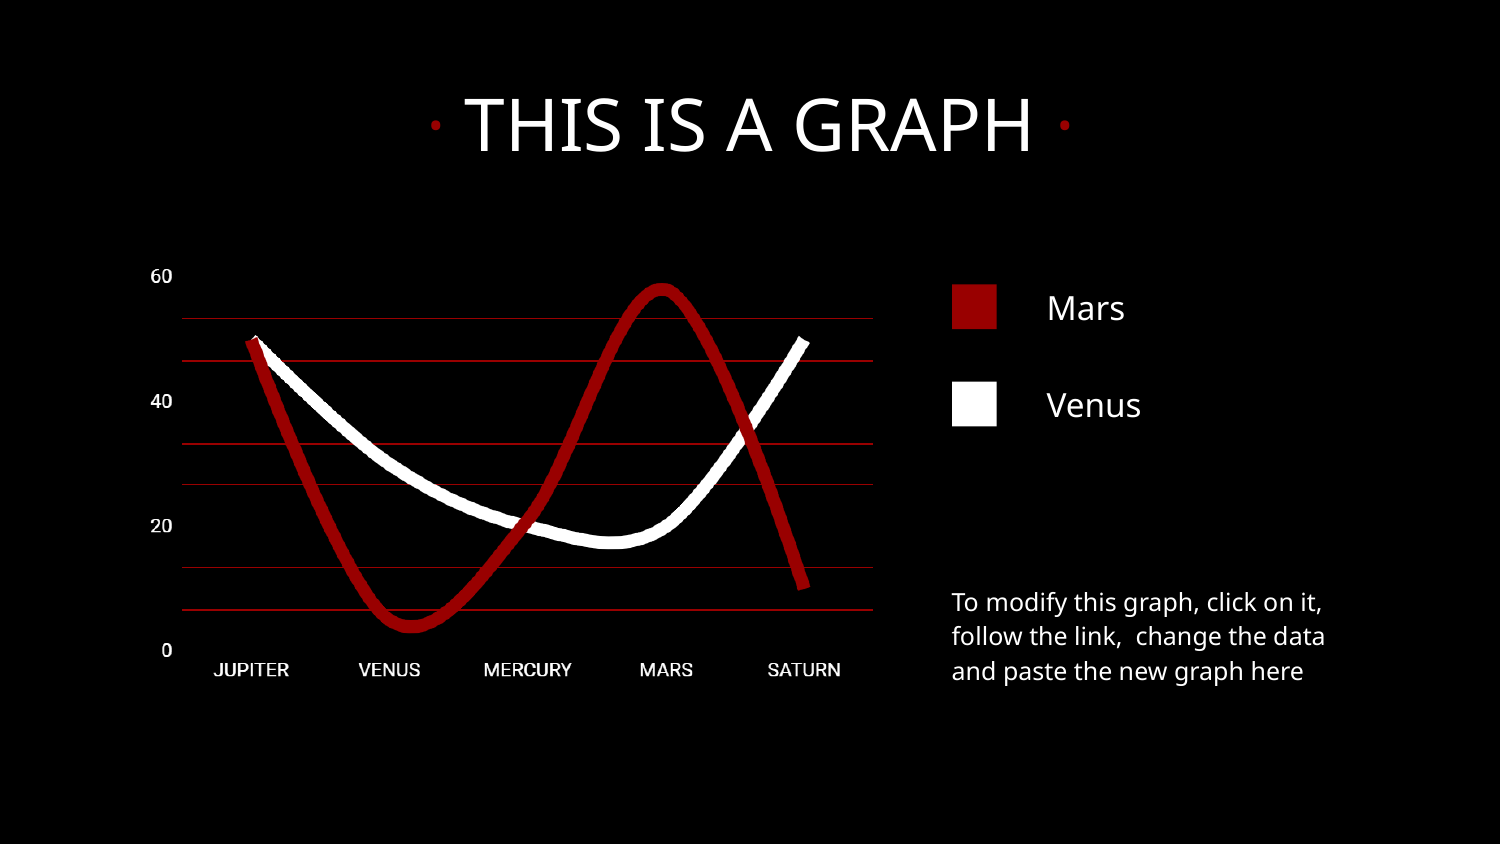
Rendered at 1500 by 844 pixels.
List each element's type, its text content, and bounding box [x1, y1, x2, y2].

text_box [952, 284, 997, 330]
subtitle To modify this graph, click on it, follow the link, change the data and paste the new graph here [936, 587, 1345, 701]
subtitle Venus [1031, 369, 1167, 440]
subtitle Mars [1031, 271, 1167, 342]
title · THIS IS A GRAPH · [118, 63, 1383, 164]
text_box [952, 381, 997, 427]
picture [116, 244, 896, 703]
